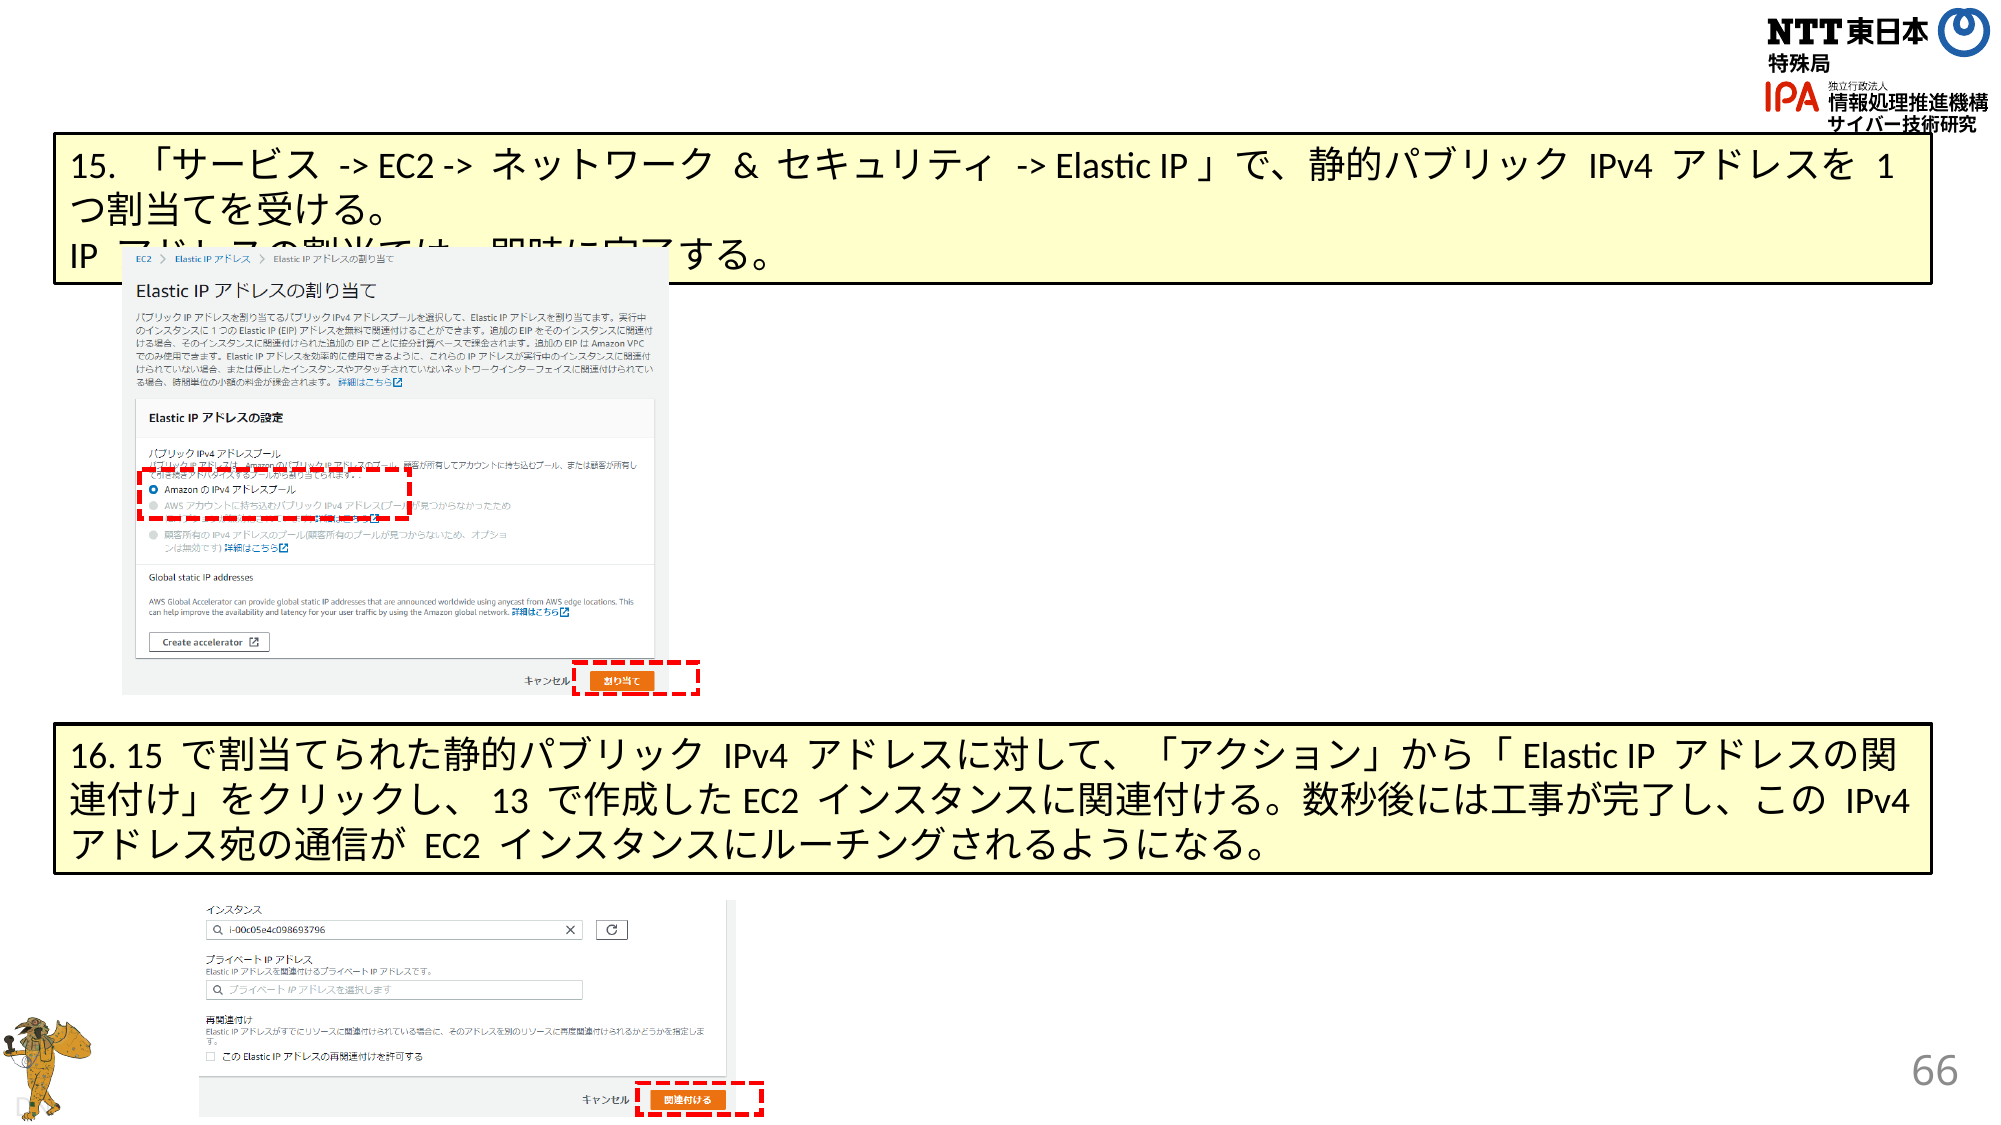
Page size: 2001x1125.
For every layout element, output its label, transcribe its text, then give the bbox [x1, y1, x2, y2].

picture [199, 900, 736, 1117]
text_box 15. 「サービス -> EC2 -> ネットワーク & セキュリティ -> Elastic IP」で、静的パブリック IPv4 アドレスを 1 つ割当てを受ける。 IP アドレスの割当ては、即時に完了する。 [54, 133, 1932, 284]
picture [122, 247, 669, 695]
text_box [669, 662, 699, 695]
text_box [736, 1082, 763, 1115]
slide_number 66 [1412, 1042, 1975, 1103]
text_box 16. 15 で割当てられた静的パブリック IPv4 アドレスに対して、「アクション」から「Elastic IP アドレスの関連付け」をクリックし、13 で作成したEC2 インスタンスに関連付ける。数秒後には工事が完了し、この IPv4 アドレス宛の通信が EC2 インスタンスにルーチングされるようになる。 [54, 724, 1932, 874]
